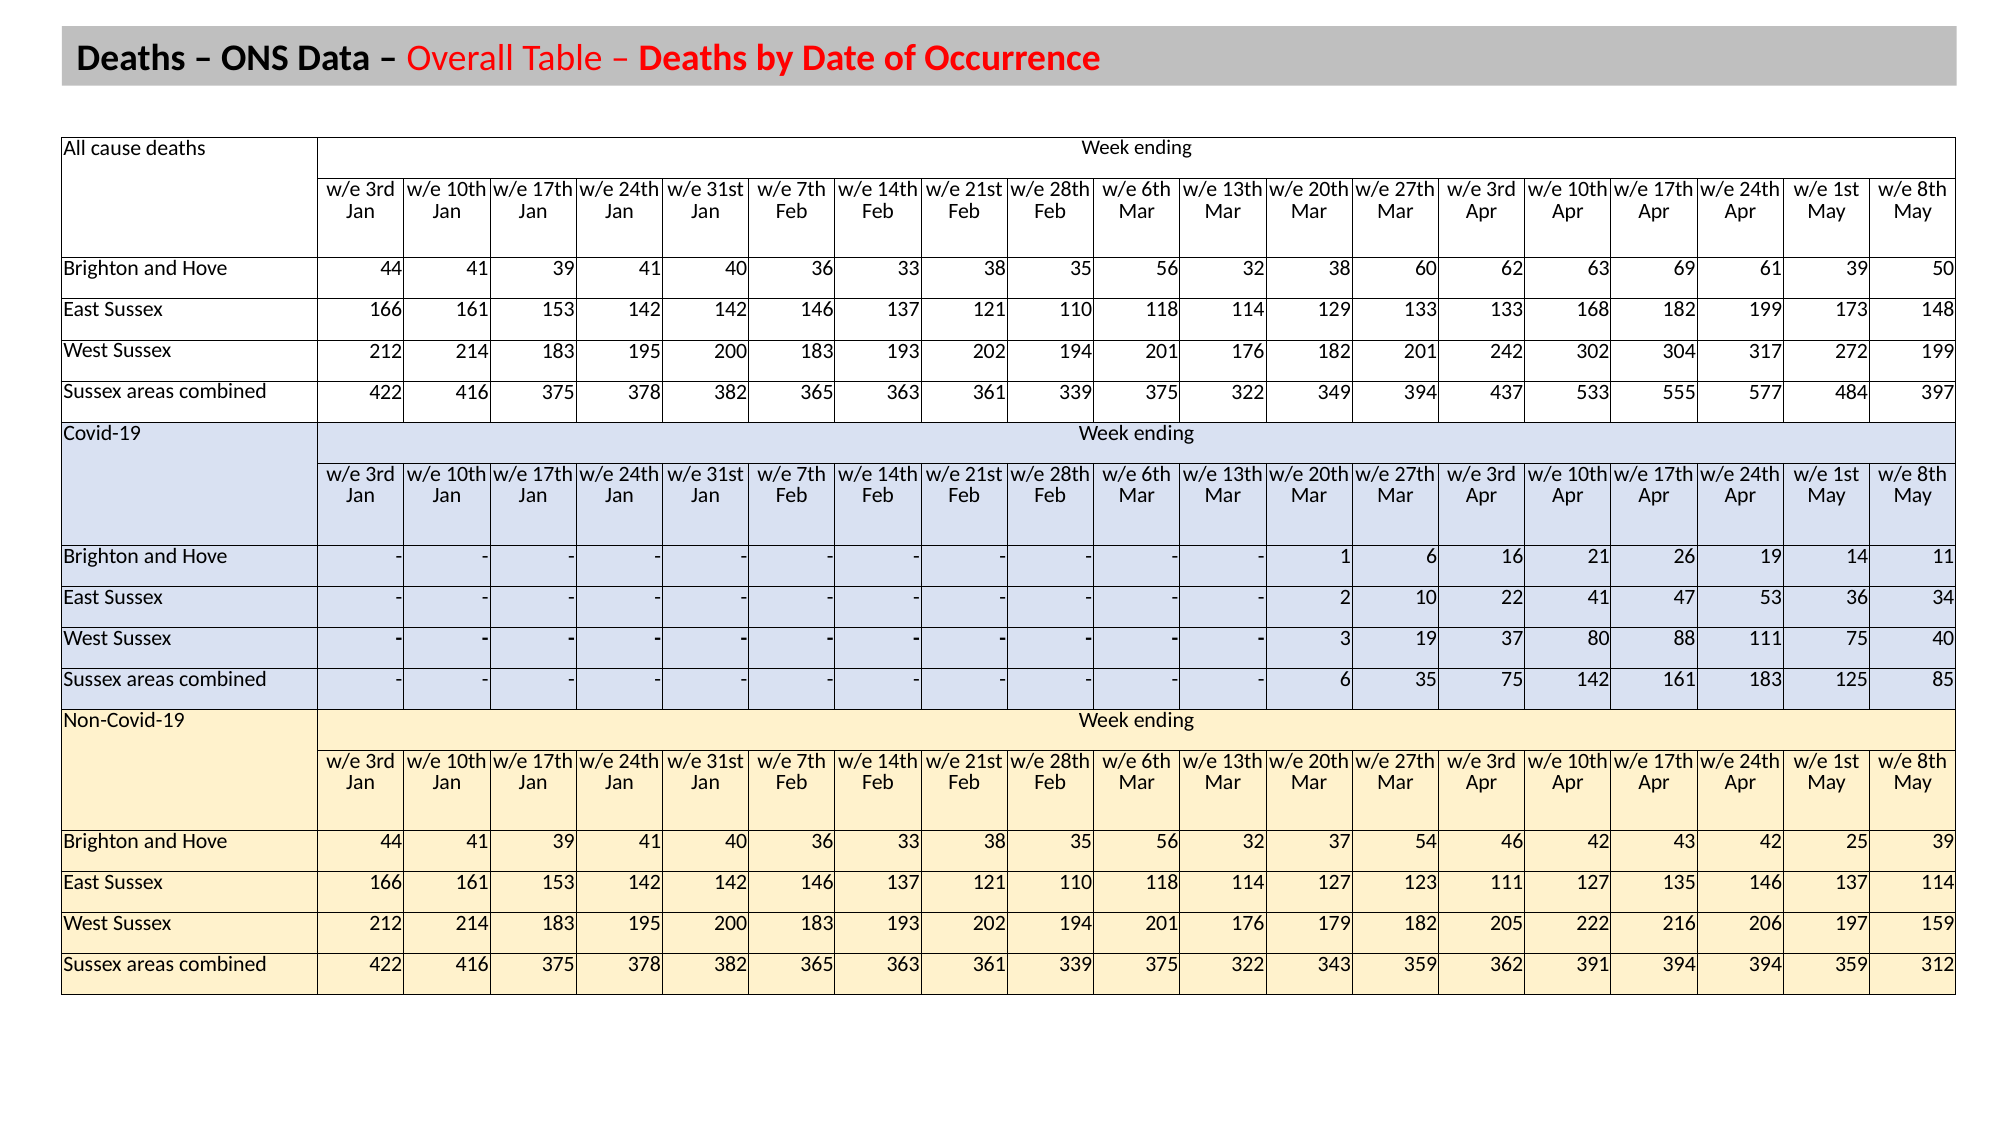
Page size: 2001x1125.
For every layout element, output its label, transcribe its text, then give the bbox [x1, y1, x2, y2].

table_cell 422 [318, 954, 403, 994]
table_cell - [491, 669, 576, 709]
table_cell w/e 10th Jan [404, 751, 490, 830]
table_cell 60 [1353, 258, 1438, 298]
table_cell 183 [491, 341, 576, 381]
table_cell 142 [577, 872, 662, 912]
table_cell 137 [1784, 872, 1869, 912]
table_cell 56 [1094, 831, 1179, 871]
table_cell 142 [1525, 669, 1610, 709]
table_cell w/e 3rd Apr [1439, 179, 1524, 257]
table_cell 35 [1008, 831, 1093, 871]
table_cell 148 [1870, 299, 1955, 340]
table_cell 110 [1008, 872, 1093, 912]
table_cell 111 [1439, 872, 1524, 912]
table_cell 322 [1180, 954, 1266, 994]
table_cell 304 [1611, 341, 1697, 381]
table_cell East Sussex [62, 587, 317, 627]
table_cell 127 [1267, 872, 1352, 912]
table_cell 201 [1094, 913, 1179, 953]
table_cell w/e 27th Mar [1353, 179, 1438, 257]
table_cell w/e 17th Jan [491, 464, 576, 545]
table_cell w/e 13th Mar [1180, 464, 1266, 545]
table_cell w/e 17th Apr [1611, 751, 1697, 830]
table_cell w/e 10th Apr [1525, 464, 1610, 545]
table_cell 146 [1698, 872, 1783, 912]
table_cell w/e 17th Jan [491, 751, 576, 830]
table_cell - [491, 546, 576, 586]
table_cell 85 [1870, 669, 1955, 709]
table_cell 6 [1267, 669, 1352, 709]
table_cell 195 [577, 341, 662, 381]
table_cell 146 [749, 872, 834, 912]
table_cell w/e 20th Mar [1267, 179, 1352, 257]
table_cell 21 [1525, 546, 1610, 586]
table_cell 361 [922, 954, 1007, 994]
table_cell - [404, 669, 490, 709]
table_cell Brighton and Hove [62, 546, 317, 586]
table_cell 118 [1094, 299, 1179, 340]
table_cell - [835, 587, 921, 627]
table_cell 118 [1094, 872, 1179, 912]
table_cell - [663, 628, 748, 668]
table_cell 161 [404, 872, 490, 912]
table_cell w/e 24th Apr [1698, 751, 1783, 830]
table_cell 201 [1353, 341, 1438, 381]
table_cell 200 [663, 341, 748, 381]
table_cell 378 [577, 954, 662, 994]
table_cell w/e 14th Feb [835, 751, 921, 830]
table_cell - [922, 628, 1007, 668]
table_cell 11 [1870, 546, 1955, 586]
table_cell 205 [1439, 913, 1524, 953]
table_cell w/e 1st May [1784, 751, 1869, 830]
table_cell 75 [1439, 669, 1524, 709]
table_cell - [318, 669, 403, 709]
table_cell 382 [663, 954, 748, 994]
table_cell - [491, 587, 576, 627]
table_cell 36 [749, 258, 834, 298]
table_cell w/e 3rd Apr [1439, 464, 1524, 545]
table_cell w/e 28th Feb [1008, 751, 1093, 830]
table_cell 53 [1698, 587, 1783, 627]
table_cell w/e 27th Mar [1353, 464, 1438, 545]
table_cell 19 [1353, 628, 1438, 668]
table_cell 339 [1008, 954, 1093, 994]
table_cell w/e 3rd Apr [1439, 751, 1524, 830]
table_cell w/e 20th Mar [1267, 464, 1352, 545]
table_cell East Sussex [62, 299, 317, 340]
table_cell 422 [318, 382, 403, 422]
table_cell w/e 21st Feb [922, 751, 1007, 830]
table_cell w/e 21st Feb [922, 179, 1007, 257]
table_cell 173 [1784, 299, 1869, 340]
table_cell 42 [1525, 831, 1610, 871]
table_cell 142 [663, 299, 748, 340]
table_cell 200 [663, 913, 748, 953]
table_cell 69 [1611, 258, 1697, 298]
table_cell 16 [1439, 546, 1524, 586]
table_cell 41 [404, 831, 490, 871]
table_cell - [1094, 546, 1179, 586]
table_cell 182 [1353, 913, 1438, 953]
table_cell 133 [1353, 299, 1438, 340]
table_cell 182 [1267, 341, 1352, 381]
table_header All cause deaths [62, 138, 317, 257]
table_cell 212 [318, 913, 403, 953]
table_cell West Sussex [62, 341, 317, 381]
table_cell w/e 7th Feb [749, 464, 834, 545]
table_cell 114 [1180, 872, 1266, 912]
table_cell w/e 20th Mar [1267, 751, 1352, 830]
table_cell 349 [1267, 382, 1352, 422]
table_cell 33 [835, 831, 921, 871]
table_cell 222 [1525, 913, 1610, 953]
table_cell 363 [835, 382, 921, 422]
table_cell 6 [1353, 546, 1438, 586]
table_cell 88 [1611, 628, 1697, 668]
table_cell - [1180, 587, 1266, 627]
table_cell - [835, 628, 921, 668]
table_cell 135 [1611, 872, 1697, 912]
table_cell w/e 13th Mar [1180, 179, 1266, 257]
table_cell 44 [318, 831, 403, 871]
table_cell West Sussex [62, 913, 317, 953]
table_cell - [922, 587, 1007, 627]
table_cell w/e 24th Jan [577, 751, 662, 830]
table_cell 40 [663, 258, 748, 298]
table_cell 146 [749, 299, 834, 340]
table_cell 199 [1698, 299, 1783, 340]
table_cell 365 [749, 954, 834, 994]
table_cell - [404, 628, 490, 668]
table_cell w/e 3rd Jan [318, 464, 403, 545]
table_cell 114 [1180, 299, 1266, 340]
table_cell 38 [1267, 258, 1352, 298]
table_cell 36 [1784, 587, 1869, 627]
table_cell 168 [1525, 299, 1610, 340]
table_cell w/e 27th Mar [1353, 751, 1438, 830]
table_cell Sussex areas combined [62, 382, 317, 422]
table_cell 375 [491, 382, 576, 422]
table_cell 2 [1267, 587, 1352, 627]
table_cell w/e 24th Jan [577, 464, 662, 545]
table_cell 37 [1267, 831, 1352, 871]
table_cell - [922, 669, 1007, 709]
table_cell 159 [1870, 913, 1955, 953]
table_cell 375 [491, 954, 576, 994]
table_cell 302 [1525, 341, 1610, 381]
table_cell 142 [663, 872, 748, 912]
table_cell w/e 7th Feb [749, 179, 834, 257]
table_cell 362 [1439, 954, 1524, 994]
table_cell w/e 6th Mar [1094, 464, 1179, 545]
table_cell 121 [922, 299, 1007, 340]
table_cell Week ending [318, 710, 1955, 750]
table_cell 176 [1180, 341, 1266, 381]
table_cell 125 [1784, 669, 1869, 709]
table_cell - [577, 628, 662, 668]
table_cell 47 [1611, 587, 1697, 627]
table_cell 54 [1353, 831, 1438, 871]
table_cell 206 [1698, 913, 1783, 953]
table_cell w/e 13th Mar [1180, 751, 1266, 830]
table_cell 176 [1180, 913, 1266, 953]
table_cell w/e 1st May [1784, 464, 1869, 545]
table_cell - [1180, 546, 1266, 586]
table_cell 183 [749, 341, 834, 381]
table_cell 193 [835, 913, 921, 953]
table_cell 61 [1698, 258, 1783, 298]
table_cell East Sussex [62, 872, 317, 912]
table_cell 1 [1267, 546, 1352, 586]
table_cell 194 [1008, 341, 1093, 381]
table_cell 39 [1784, 258, 1869, 298]
table_cell 37 [1439, 628, 1524, 668]
table_cell 365 [749, 382, 834, 422]
table_cell 35 [1008, 258, 1093, 298]
table_cell 10 [1353, 587, 1438, 627]
table_cell 75 [1784, 628, 1869, 668]
table_cell 212 [318, 341, 403, 381]
table_cell - [1094, 669, 1179, 709]
text_box Deaths – ONS Data – Overall Table – Deaths by Date of Occurrence [61, 26, 1957, 86]
table_cell w/e 28th Feb [1008, 179, 1093, 257]
table_cell 416 [404, 954, 490, 994]
table_cell 127 [1525, 872, 1610, 912]
table_cell 394 [1611, 954, 1697, 994]
table_cell w/e 8th May [1870, 464, 1955, 545]
table_cell 36 [749, 831, 834, 871]
table_cell 555 [1611, 382, 1697, 422]
table_cell 533 [1525, 382, 1610, 422]
table_cell Brighton and Hove [62, 258, 317, 298]
table_cell 41 [577, 831, 662, 871]
table_cell 343 [1267, 954, 1352, 994]
table_cell 43 [1611, 831, 1697, 871]
table_cell 34 [1870, 587, 1955, 627]
table_cell Sussex areas combined [62, 954, 317, 994]
table_cell - [318, 628, 403, 668]
table_cell - [404, 546, 490, 586]
table_cell w/e 14th Feb [835, 179, 921, 257]
table_cell w/e 10th Jan [404, 179, 490, 257]
table_cell 110 [1008, 299, 1093, 340]
table_cell 359 [1353, 954, 1438, 994]
table_cell - [749, 546, 834, 586]
table_cell 41 [577, 258, 662, 298]
table_cell 375 [1094, 382, 1179, 422]
table_cell - [404, 587, 490, 627]
table_cell 322 [1180, 382, 1266, 422]
table_cell w/e 31st Jan [663, 751, 748, 830]
table_cell 242 [1439, 341, 1524, 381]
table_cell 39 [1870, 831, 1955, 871]
table_cell 339 [1008, 382, 1093, 422]
table_cell 32 [1180, 258, 1266, 298]
table_cell 201 [1094, 341, 1179, 381]
table_cell - [835, 546, 921, 586]
table_cell w/e 10th Apr [1525, 179, 1610, 257]
table_cell w/e 6th Mar [1094, 179, 1179, 257]
table_cell Non-Covid-19 [62, 710, 317, 830]
table_cell 375 [1094, 954, 1179, 994]
table_cell w/e 17th Jan [491, 179, 576, 257]
table_cell w/e 6th Mar [1094, 751, 1179, 830]
table_cell 183 [749, 913, 834, 953]
table_cell 394 [1353, 382, 1438, 422]
table_cell 3 [1267, 628, 1352, 668]
table_cell 161 [1611, 669, 1697, 709]
table_cell 183 [1698, 669, 1783, 709]
table_cell 14 [1784, 546, 1869, 586]
table_cell w/e 1st May [1784, 179, 1869, 257]
table_cell Covid-19 [62, 423, 317, 545]
table_header Week ending [318, 138, 1955, 178]
table_cell 63 [1525, 258, 1610, 298]
table_cell w/e 17th Apr [1611, 179, 1697, 257]
table_cell 40 [663, 831, 748, 871]
table_cell 437 [1439, 382, 1524, 422]
table_cell 378 [577, 382, 662, 422]
table_cell - [1008, 546, 1093, 586]
table_cell 153 [491, 872, 576, 912]
table_cell 484 [1784, 382, 1869, 422]
table_cell - [1180, 669, 1266, 709]
table_cell 121 [922, 872, 1007, 912]
table_cell w/e 8th May [1870, 751, 1955, 830]
table_cell 214 [404, 913, 490, 953]
table_cell 216 [1611, 913, 1697, 953]
table_cell - [1008, 587, 1093, 627]
table_cell - [663, 546, 748, 586]
table_cell w/e 31st Jan [663, 464, 748, 545]
table_cell - [663, 587, 748, 627]
table_cell 41 [1525, 587, 1610, 627]
table_cell 80 [1525, 628, 1610, 668]
table_cell 194 [1008, 913, 1093, 953]
table_cell 46 [1439, 831, 1524, 871]
table_cell - [1094, 628, 1179, 668]
table_cell 361 [922, 382, 1007, 422]
table_cell 202 [922, 341, 1007, 381]
table_cell West Sussex [62, 628, 317, 668]
table_cell - [491, 628, 576, 668]
table_cell 33 [835, 258, 921, 298]
table_cell 359 [1784, 954, 1869, 994]
table_cell 391 [1525, 954, 1610, 994]
table_cell 202 [922, 913, 1007, 953]
table_cell w/e 24th Jan [577, 179, 662, 257]
table_cell 35 [1353, 669, 1438, 709]
table_cell 193 [835, 341, 921, 381]
table_cell 153 [491, 299, 576, 340]
table_cell w/e 3rd Jan [318, 751, 403, 830]
table_cell 166 [318, 872, 403, 912]
table_cell 42 [1698, 831, 1783, 871]
table_cell 182 [1611, 299, 1697, 340]
table_cell w/e 3rd Jan [318, 179, 403, 257]
table_cell 394 [1698, 954, 1783, 994]
table_cell 123 [1353, 872, 1438, 912]
table_cell 32 [1180, 831, 1266, 871]
table_cell 111 [1698, 628, 1783, 668]
table_cell 272 [1784, 341, 1869, 381]
table_cell w/e 21st Feb [922, 464, 1007, 545]
table_cell w/e 24th Apr [1698, 179, 1783, 257]
table_cell 39 [491, 831, 576, 871]
table_cell 382 [663, 382, 748, 422]
table_cell 179 [1267, 913, 1352, 953]
table_cell 214 [404, 341, 490, 381]
table_cell - [1180, 628, 1266, 668]
table_cell 56 [1094, 258, 1179, 298]
table_cell 44 [318, 258, 403, 298]
table_cell - [1008, 669, 1093, 709]
table_cell - [835, 669, 921, 709]
table_cell - [749, 628, 834, 668]
table_cell - [922, 546, 1007, 586]
table_cell w/e 10th Jan [404, 464, 490, 545]
table_cell w/e 28th Feb [1008, 464, 1093, 545]
table_cell - [577, 546, 662, 586]
table_cell 416 [404, 382, 490, 422]
table_cell w/e 31st Jan [663, 179, 748, 257]
table_cell 161 [404, 299, 490, 340]
table_cell 26 [1611, 546, 1697, 586]
table_cell w/e 24th Apr [1698, 464, 1783, 545]
table_cell 50 [1870, 258, 1955, 298]
table_cell - [577, 587, 662, 627]
table_cell 22 [1439, 587, 1524, 627]
table_cell 137 [835, 872, 921, 912]
table_cell 129 [1267, 299, 1352, 340]
table_cell - [1008, 628, 1093, 668]
table_cell 195 [577, 913, 662, 953]
table_cell 577 [1698, 382, 1783, 422]
table_cell 25 [1784, 831, 1869, 871]
table_cell Sussex areas combined [62, 669, 317, 709]
table_cell w/e 8th May [1870, 179, 1955, 257]
table_cell 62 [1439, 258, 1524, 298]
table_cell 199 [1870, 341, 1955, 381]
table_cell 19 [1698, 546, 1783, 586]
table_cell 363 [835, 954, 921, 994]
table_cell 38 [922, 831, 1007, 871]
table_cell 133 [1439, 299, 1524, 340]
table_cell 39 [491, 258, 576, 298]
table_cell 197 [1784, 913, 1869, 953]
table_cell 312 [1870, 954, 1955, 994]
table_cell - [318, 546, 403, 586]
table_cell w/e 17th Apr [1611, 464, 1697, 545]
table_cell w/e 14th Feb [835, 464, 921, 545]
table_cell 38 [922, 258, 1007, 298]
table_cell w/e 7th Feb [749, 751, 834, 830]
table_cell - [1094, 587, 1179, 627]
table_cell 183 [491, 913, 576, 953]
table_cell 137 [835, 299, 921, 340]
table_cell - [663, 669, 748, 709]
table_cell 166 [318, 299, 403, 340]
table_cell Week ending [318, 423, 1955, 463]
table_cell 40 [1870, 628, 1955, 668]
table_cell 142 [577, 299, 662, 340]
table_cell - [318, 587, 403, 627]
table_cell 317 [1698, 341, 1783, 381]
table_cell Brighton and Hove [62, 831, 317, 871]
table_cell 397 [1870, 382, 1955, 422]
table_cell 41 [404, 258, 490, 298]
table_cell - [577, 669, 662, 709]
table_cell w/e 10th Apr [1525, 751, 1610, 830]
table_cell - [749, 587, 834, 627]
table_cell 114 [1870, 872, 1955, 912]
table_cell - [749, 669, 834, 709]
